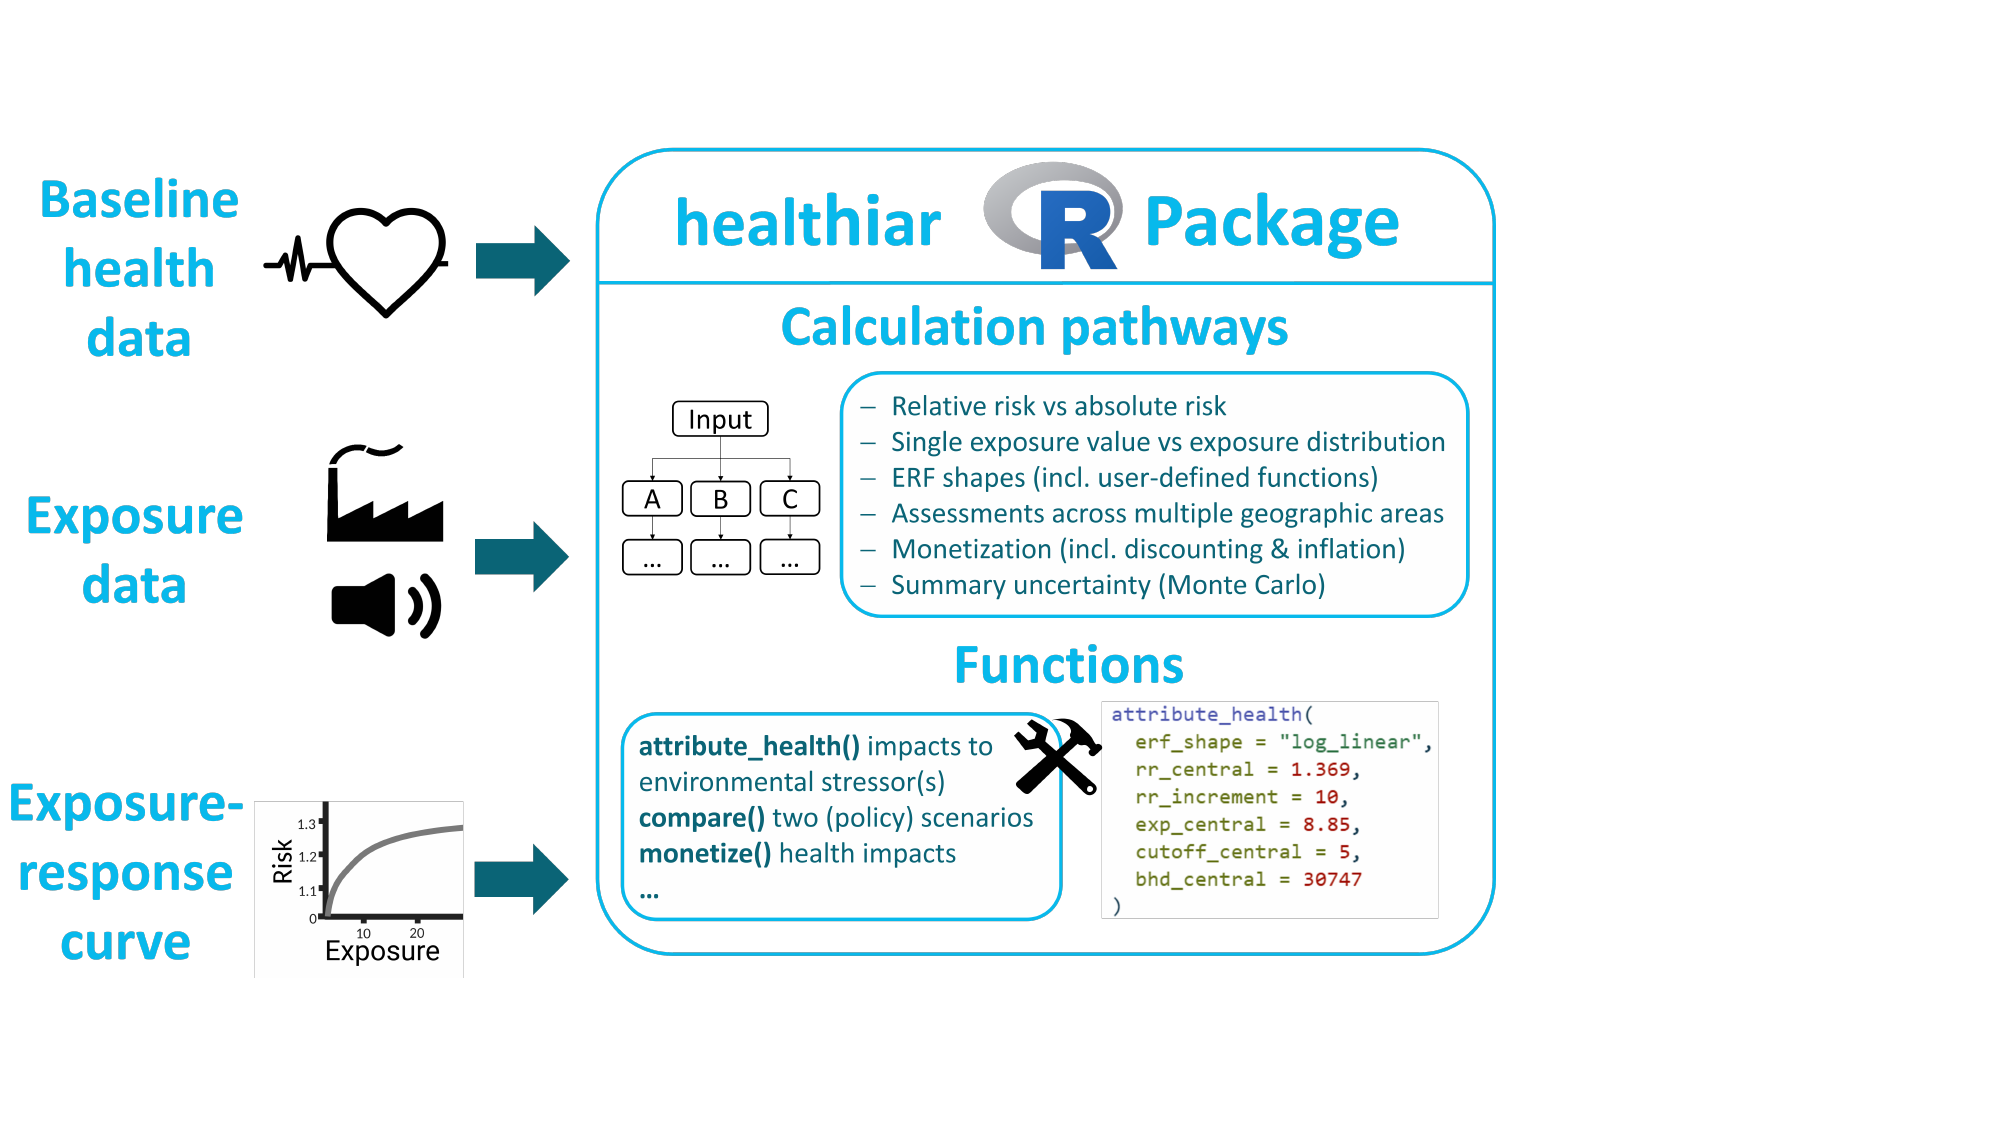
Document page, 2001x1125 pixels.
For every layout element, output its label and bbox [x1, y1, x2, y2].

picture [0, 135, 2000, 990]
